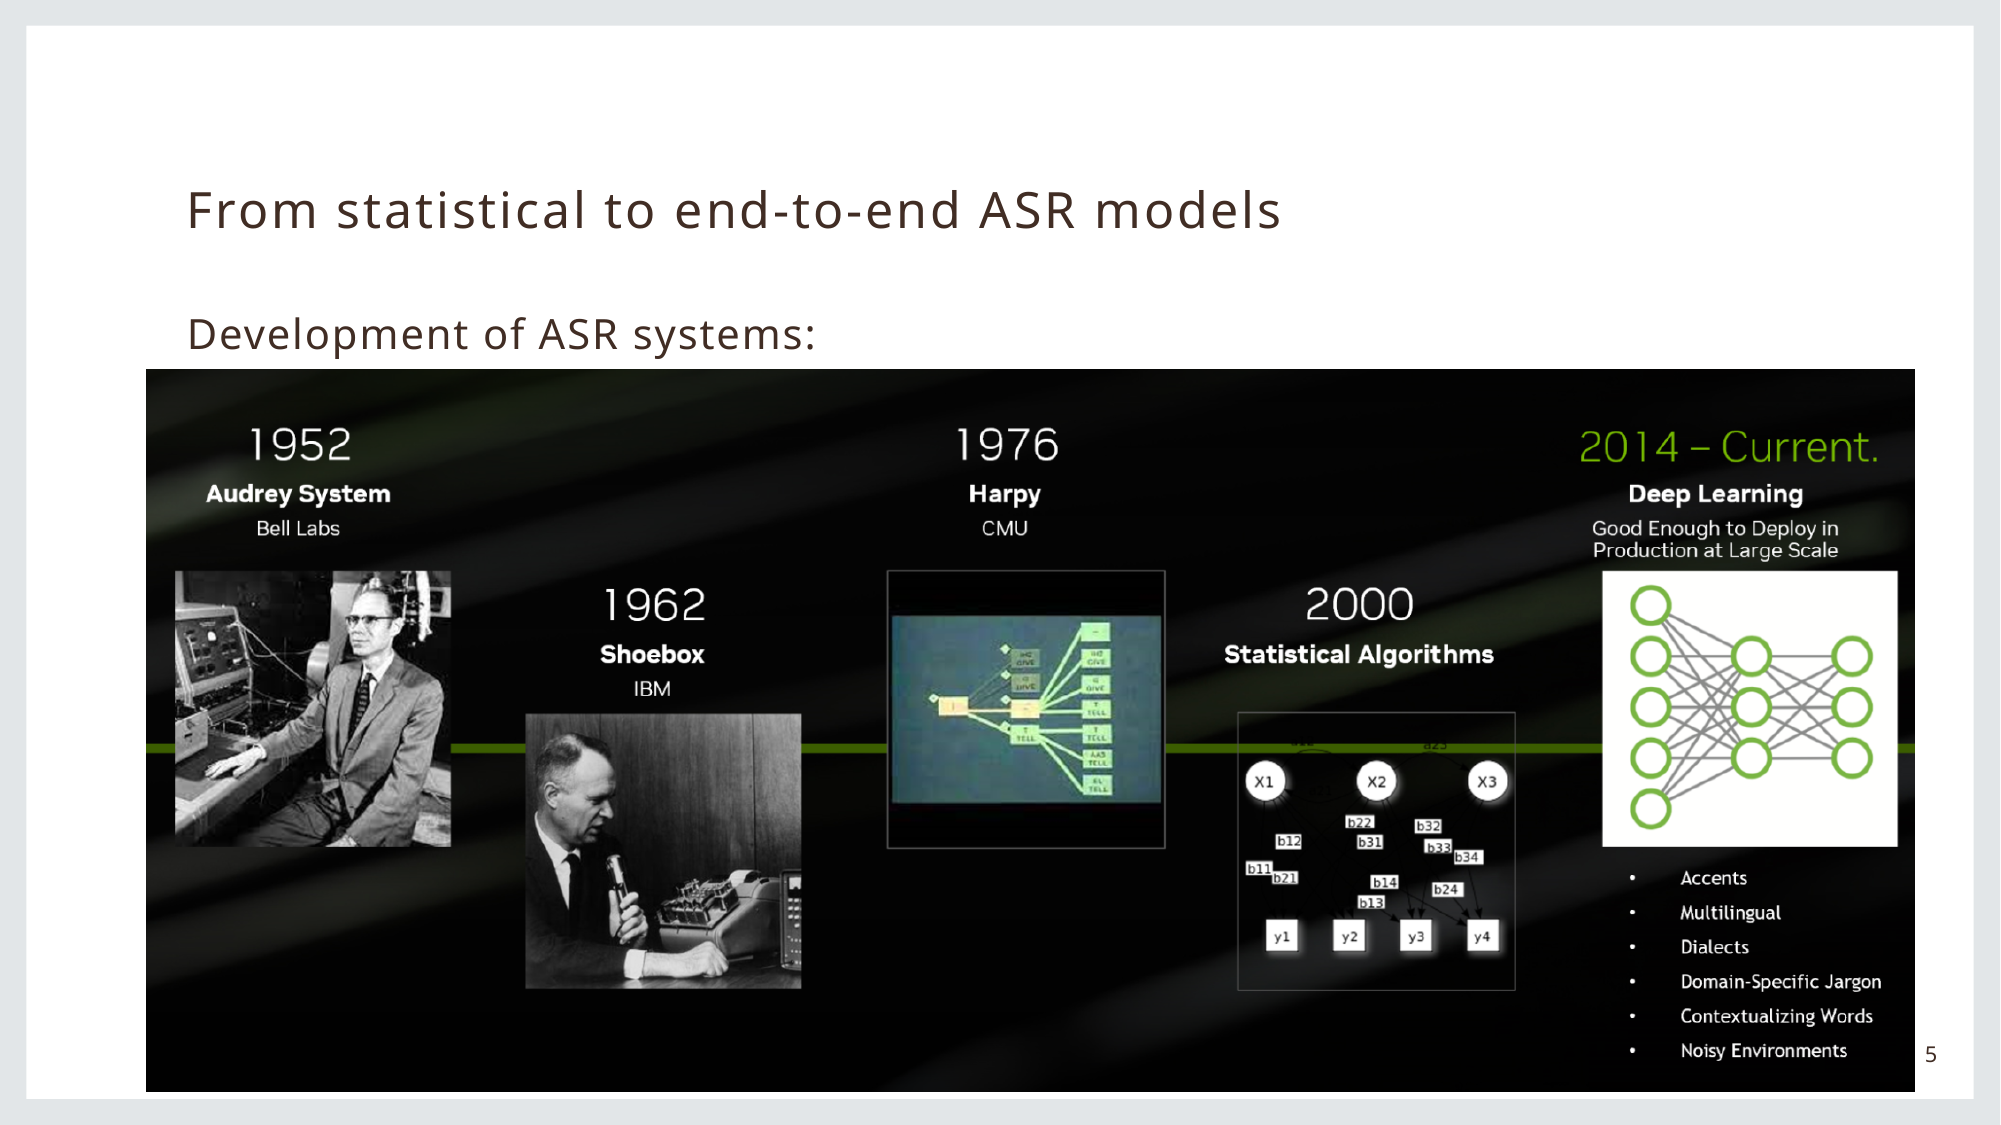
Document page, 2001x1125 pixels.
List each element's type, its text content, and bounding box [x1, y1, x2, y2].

list Development of ASR systems: [168, 283, 1832, 369]
picture [146, 369, 1915, 1092]
slide_number 5 [1915, 1024, 1956, 1085]
text_box From statistical to end-to-end ASR models [168, 140, 1832, 254]
